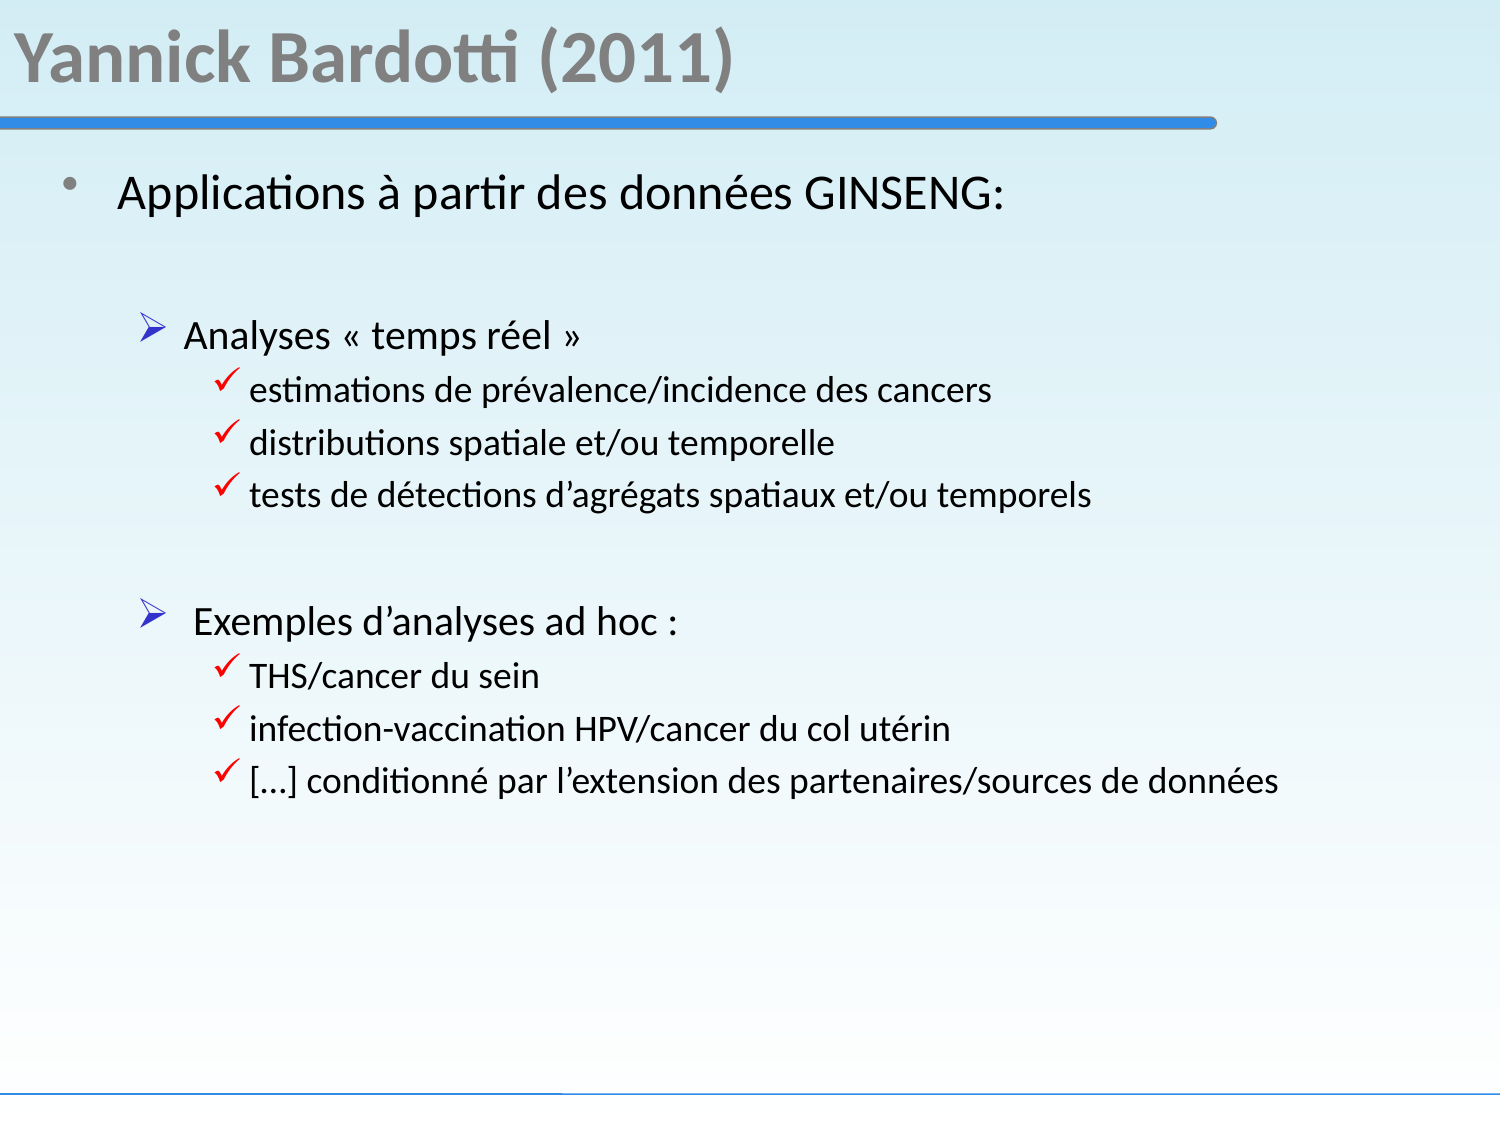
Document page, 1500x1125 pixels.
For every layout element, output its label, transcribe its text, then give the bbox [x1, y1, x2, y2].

title Yannick Bardotti (2011) [0, 0, 1465, 118]
list Applications à partir des données GINSENG: Analyses « temps réel » estimations de prévalence/incidence des cancers distributions spatiale et/ou temporelle tests de détections d’agrégats spatiaux et/ou temporels Exemples d’analyses ad hoc : THS/cancer du sein infection-vaccination HPV/cancer du col utérin […] conditionné par l’extension des partenaires/sources de données [46, 152, 1465, 1067]
